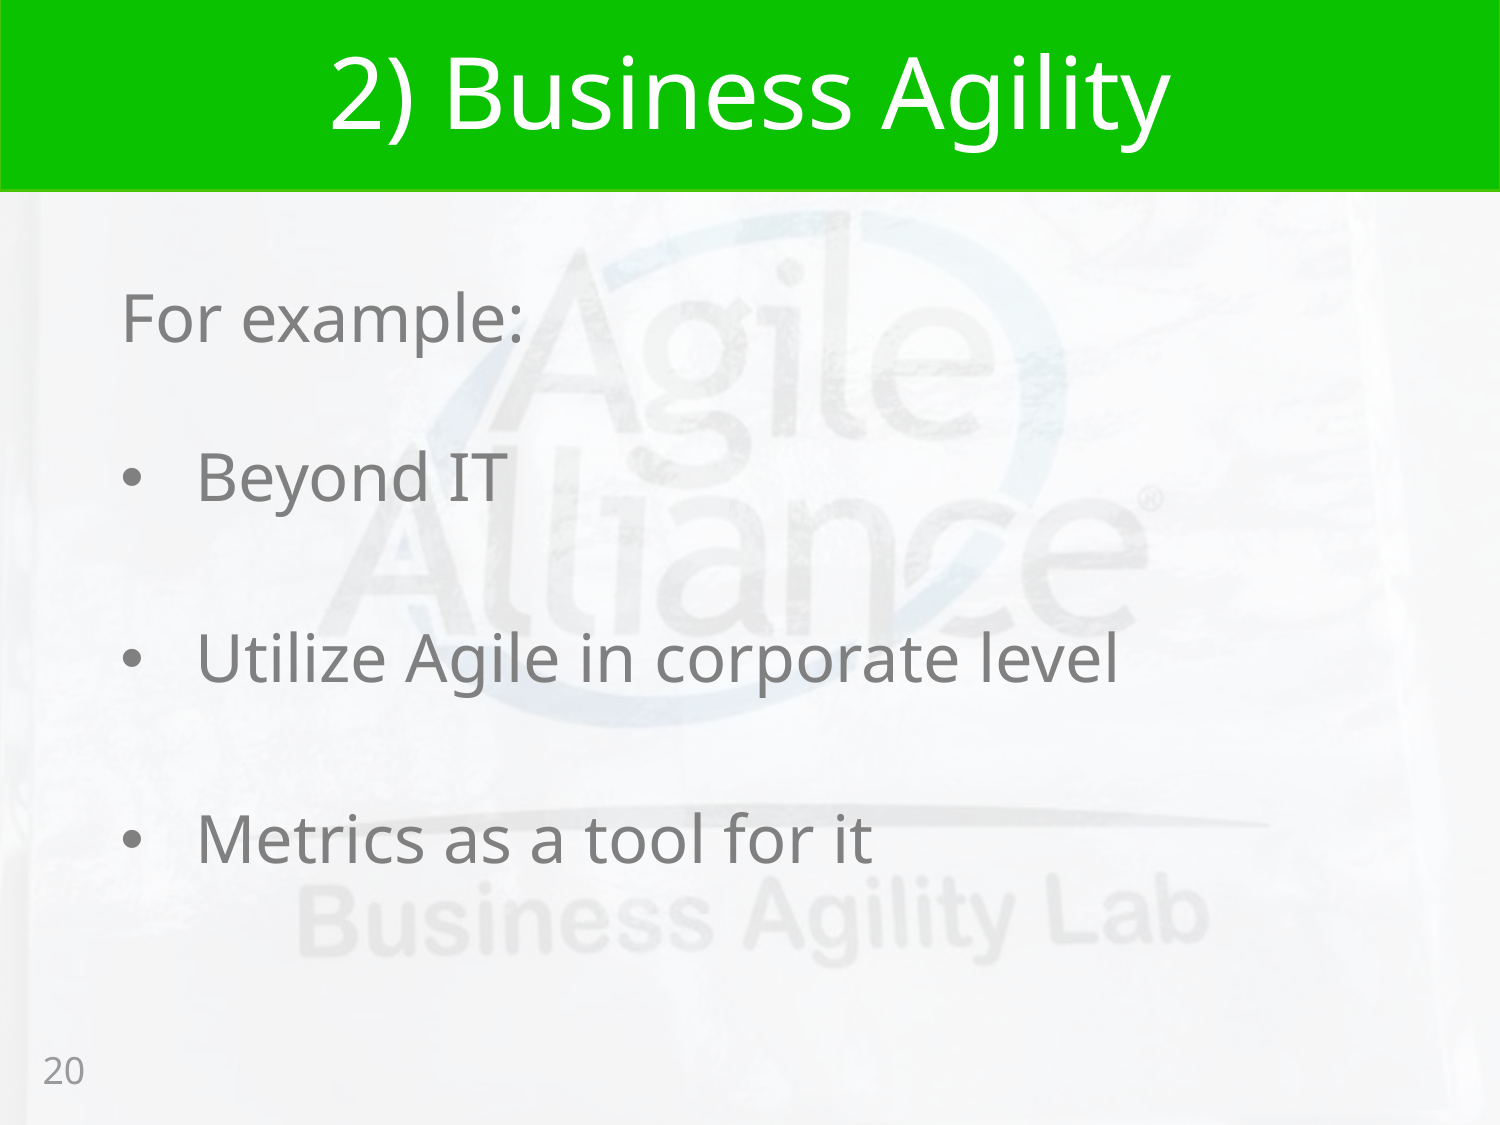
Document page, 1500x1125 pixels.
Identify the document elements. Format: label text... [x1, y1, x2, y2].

list For example: Beyond IT Utilize Agile in corporate level Metrics as a tool for it [103, 277, 1397, 1000]
title 2) Business Agility [0, 53, 1500, 140]
slide_number 20 [27, 1042, 146, 1102]
